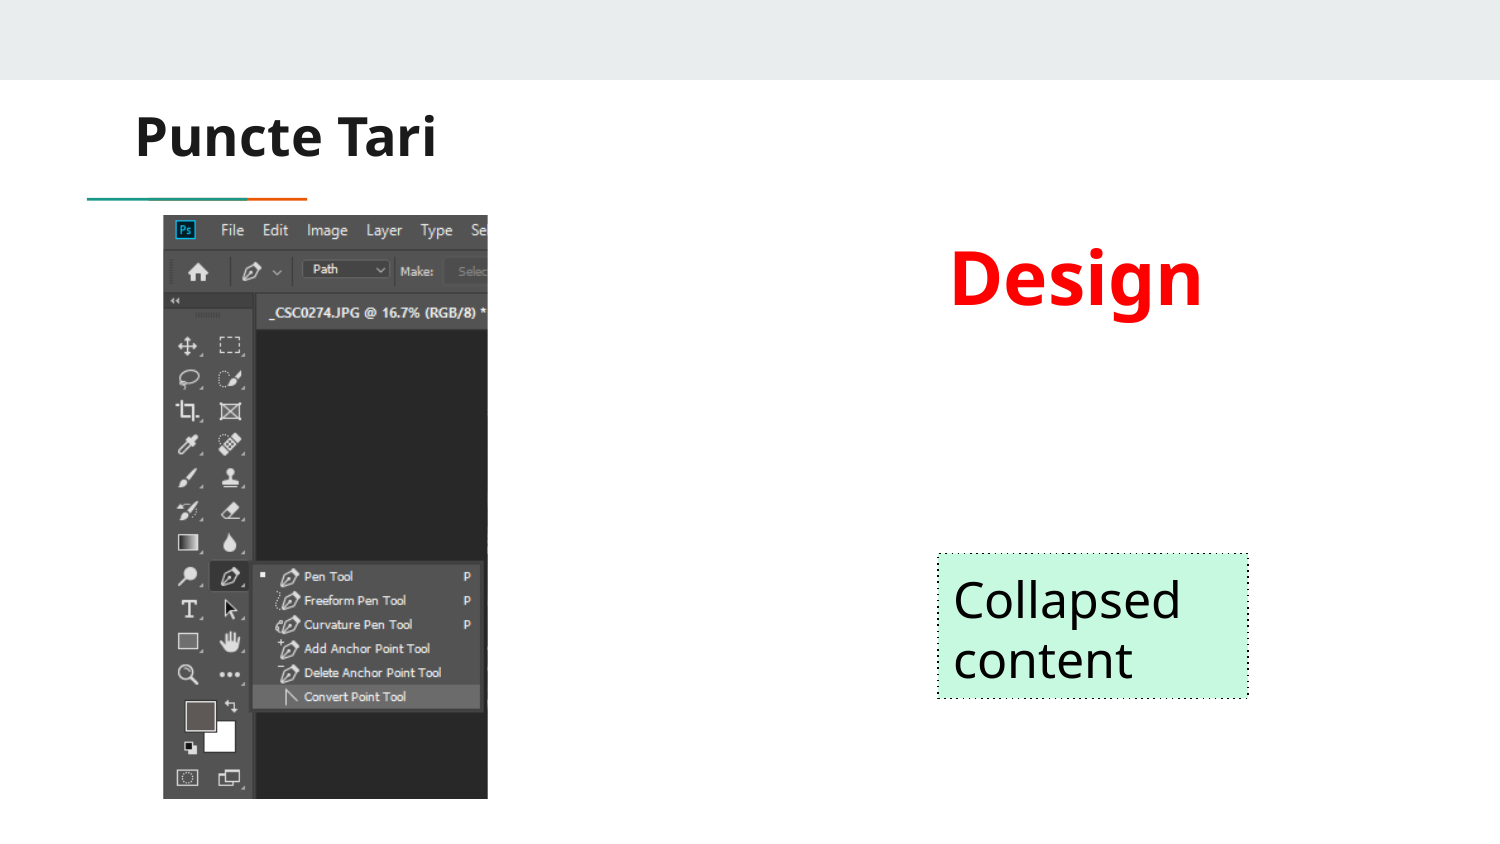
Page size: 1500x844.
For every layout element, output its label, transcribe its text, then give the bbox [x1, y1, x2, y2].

title Puncte Tari [119, 86, 1381, 175]
picture [163, 214, 489, 799]
text_box Collapsed content [938, 553, 1248, 699]
text_box Design [817, 215, 1336, 422]
